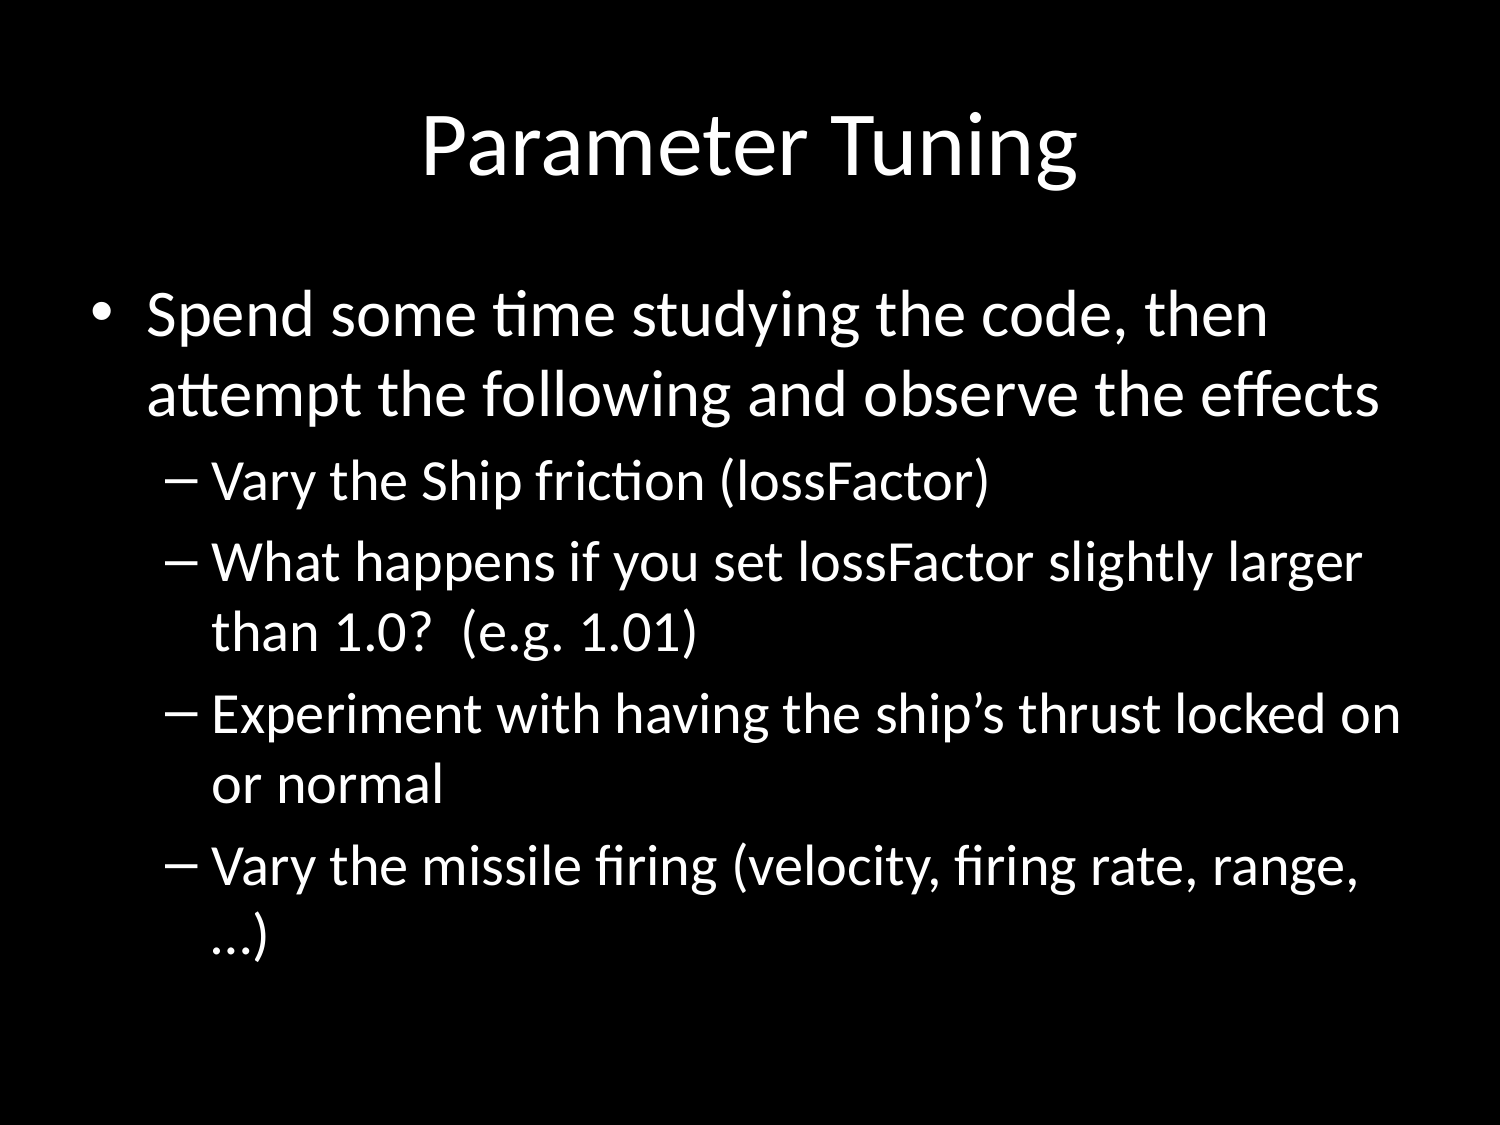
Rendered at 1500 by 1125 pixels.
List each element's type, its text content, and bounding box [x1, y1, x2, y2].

title Parameter Tuning [75, 45, 1425, 233]
list Spend some time studying the code, then attempt the following and observe the effects Vary the Ship friction (lossFactor) What happens if you set lossFactor slightly larger than 1.0? (e.g. 1.01) Experiment with having the ship’s thrust locked on or normal Vary the missile firing (velocity, firing rate, range, …) [75, 262, 1425, 1005]
